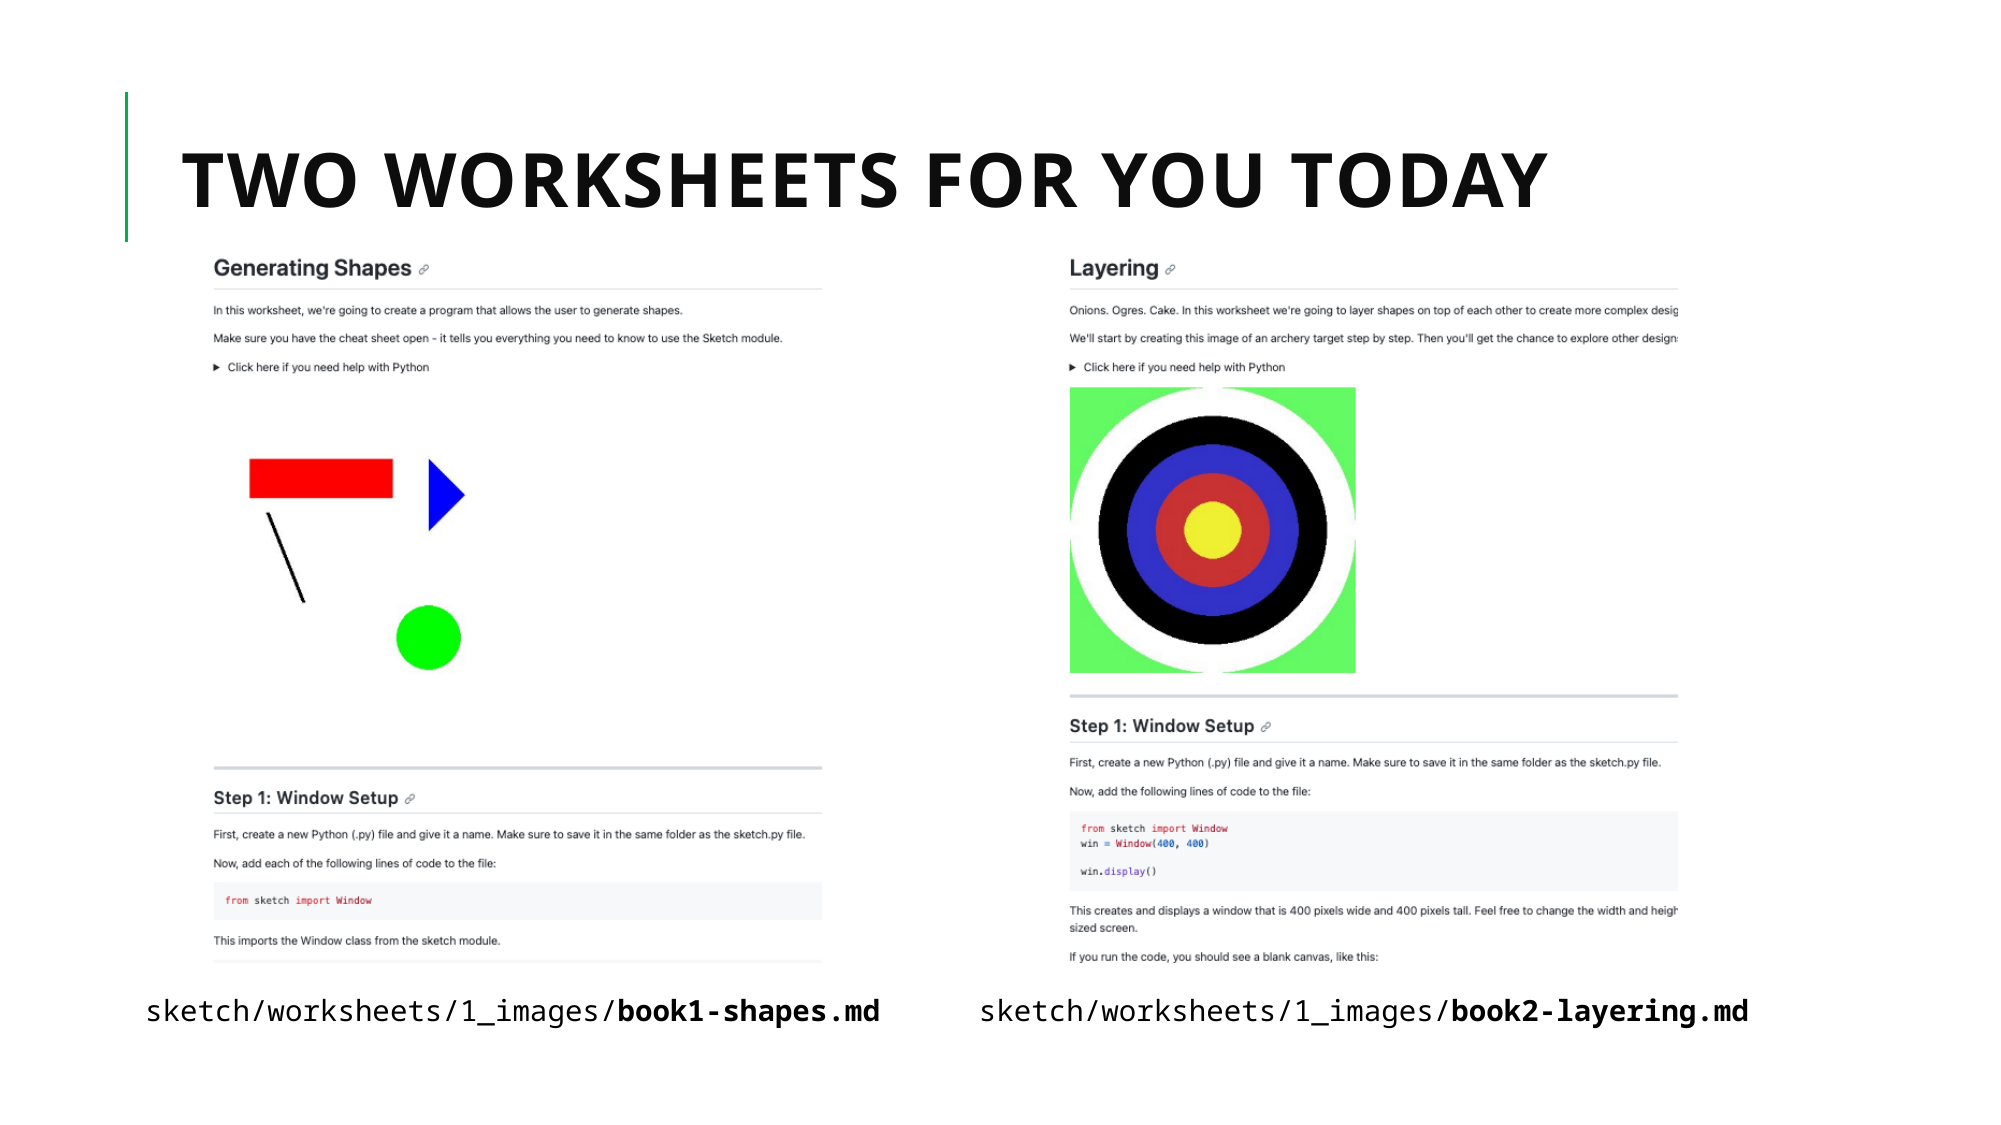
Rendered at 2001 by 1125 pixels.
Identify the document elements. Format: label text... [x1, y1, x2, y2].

title Two worksheets for you today [166, 62, 1762, 309]
text_box sketch/worksheets/1_images/book1-shapes.md [130, 984, 964, 1035]
text_box sketch/worksheets/1_images/book2-layering.md [964, 984, 1830, 1035]
picture [200, 237, 822, 963]
picture [1056, 237, 1678, 963]
